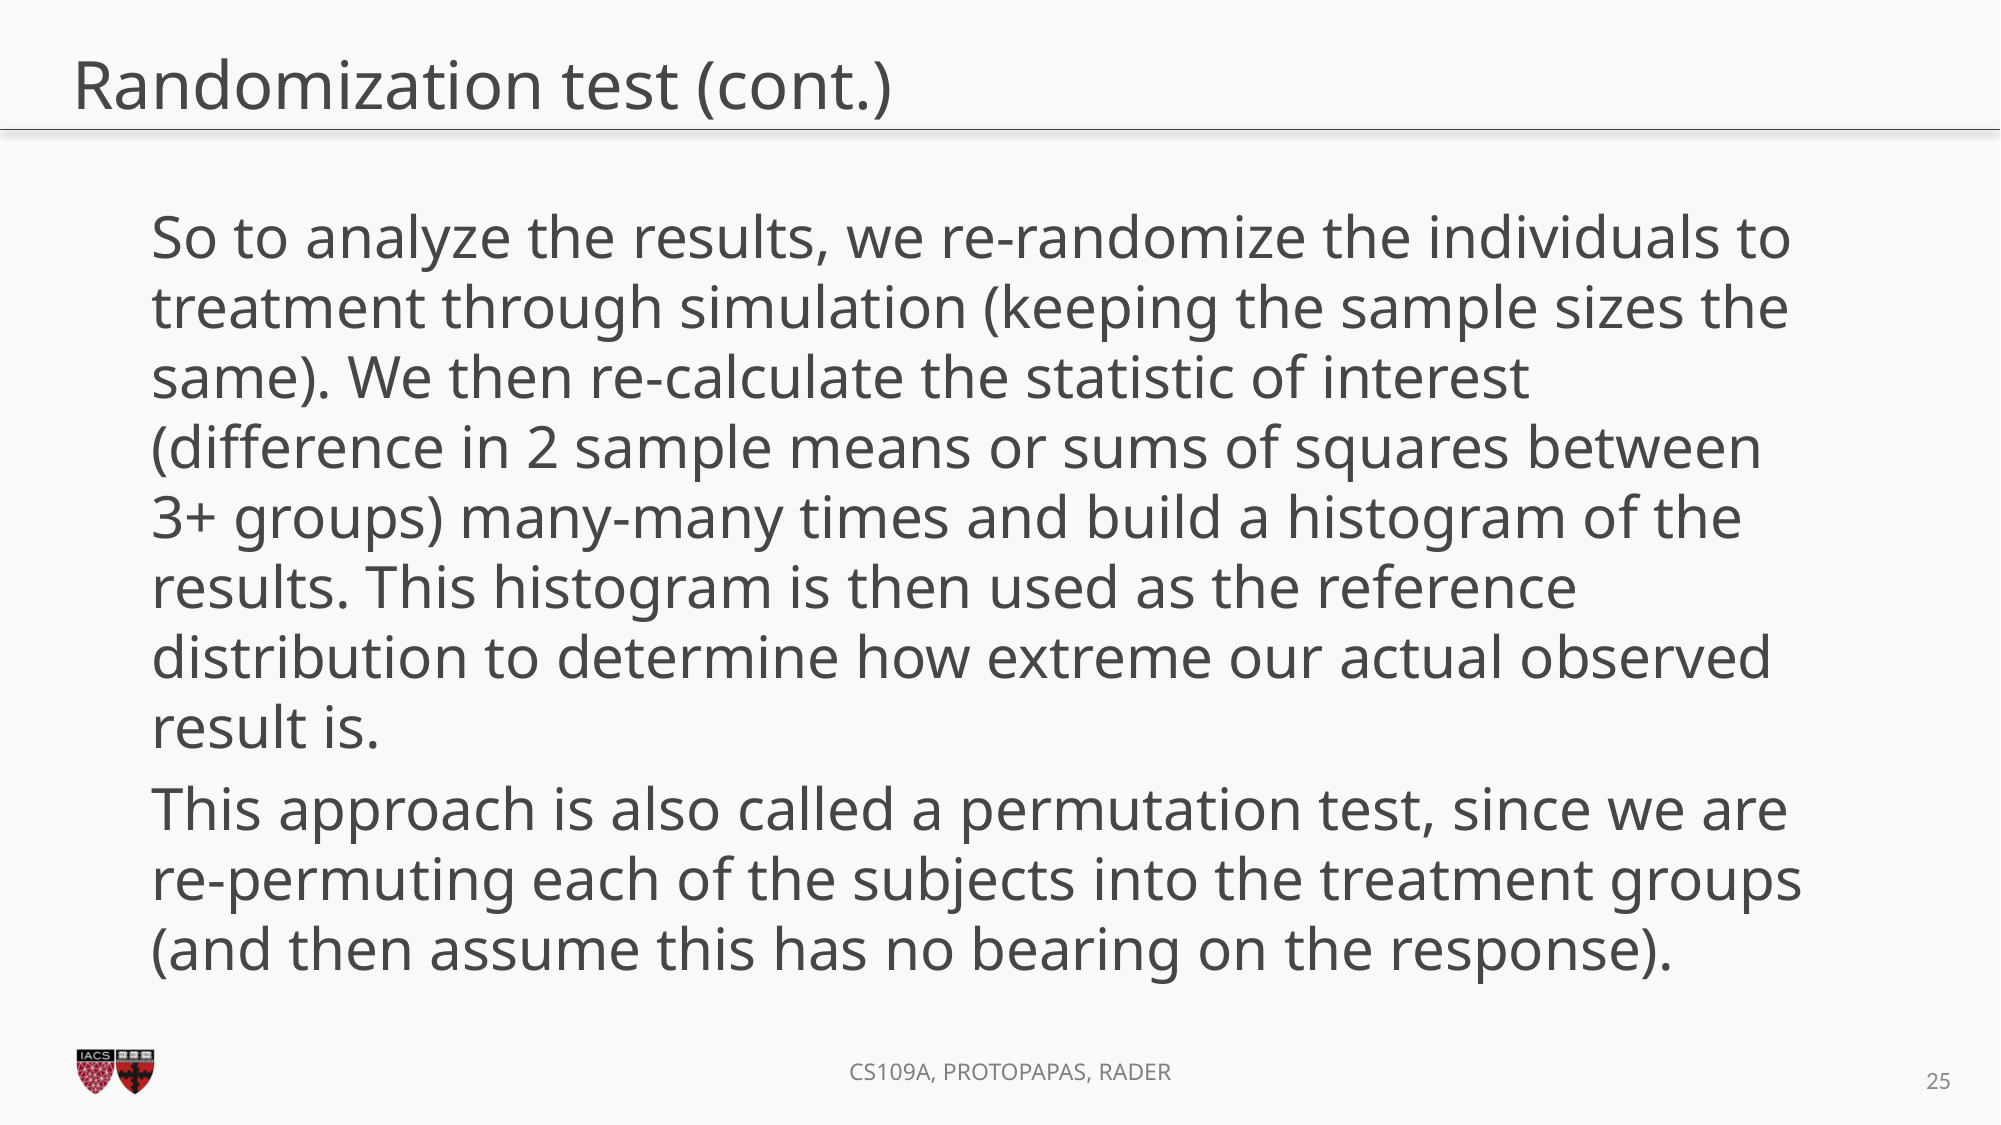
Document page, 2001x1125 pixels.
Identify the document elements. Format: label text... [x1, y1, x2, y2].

picture [75, 1049, 155, 1095]
list So to analyze the results, we re-randomize the individuals to treatment through simulation (keeping the sample sizes the same). We then re-calculate the statistic of interest (difference in 2 sample means or sums of squares between 3+ groups) many-many times and build a histogram of the results. This histogram is then used as the reference distribution to determine how extreme our actual observed result is. This approach is also called a permutation test, since we are re-permuting each of the subjects into the treatment groups (and then assume this has no bearing on the response). [136, 193, 1831, 1035]
slide_number 25 [1500, 1050, 1967, 1110]
title Randomization test (cont.) [57, 35, 1943, 162]
